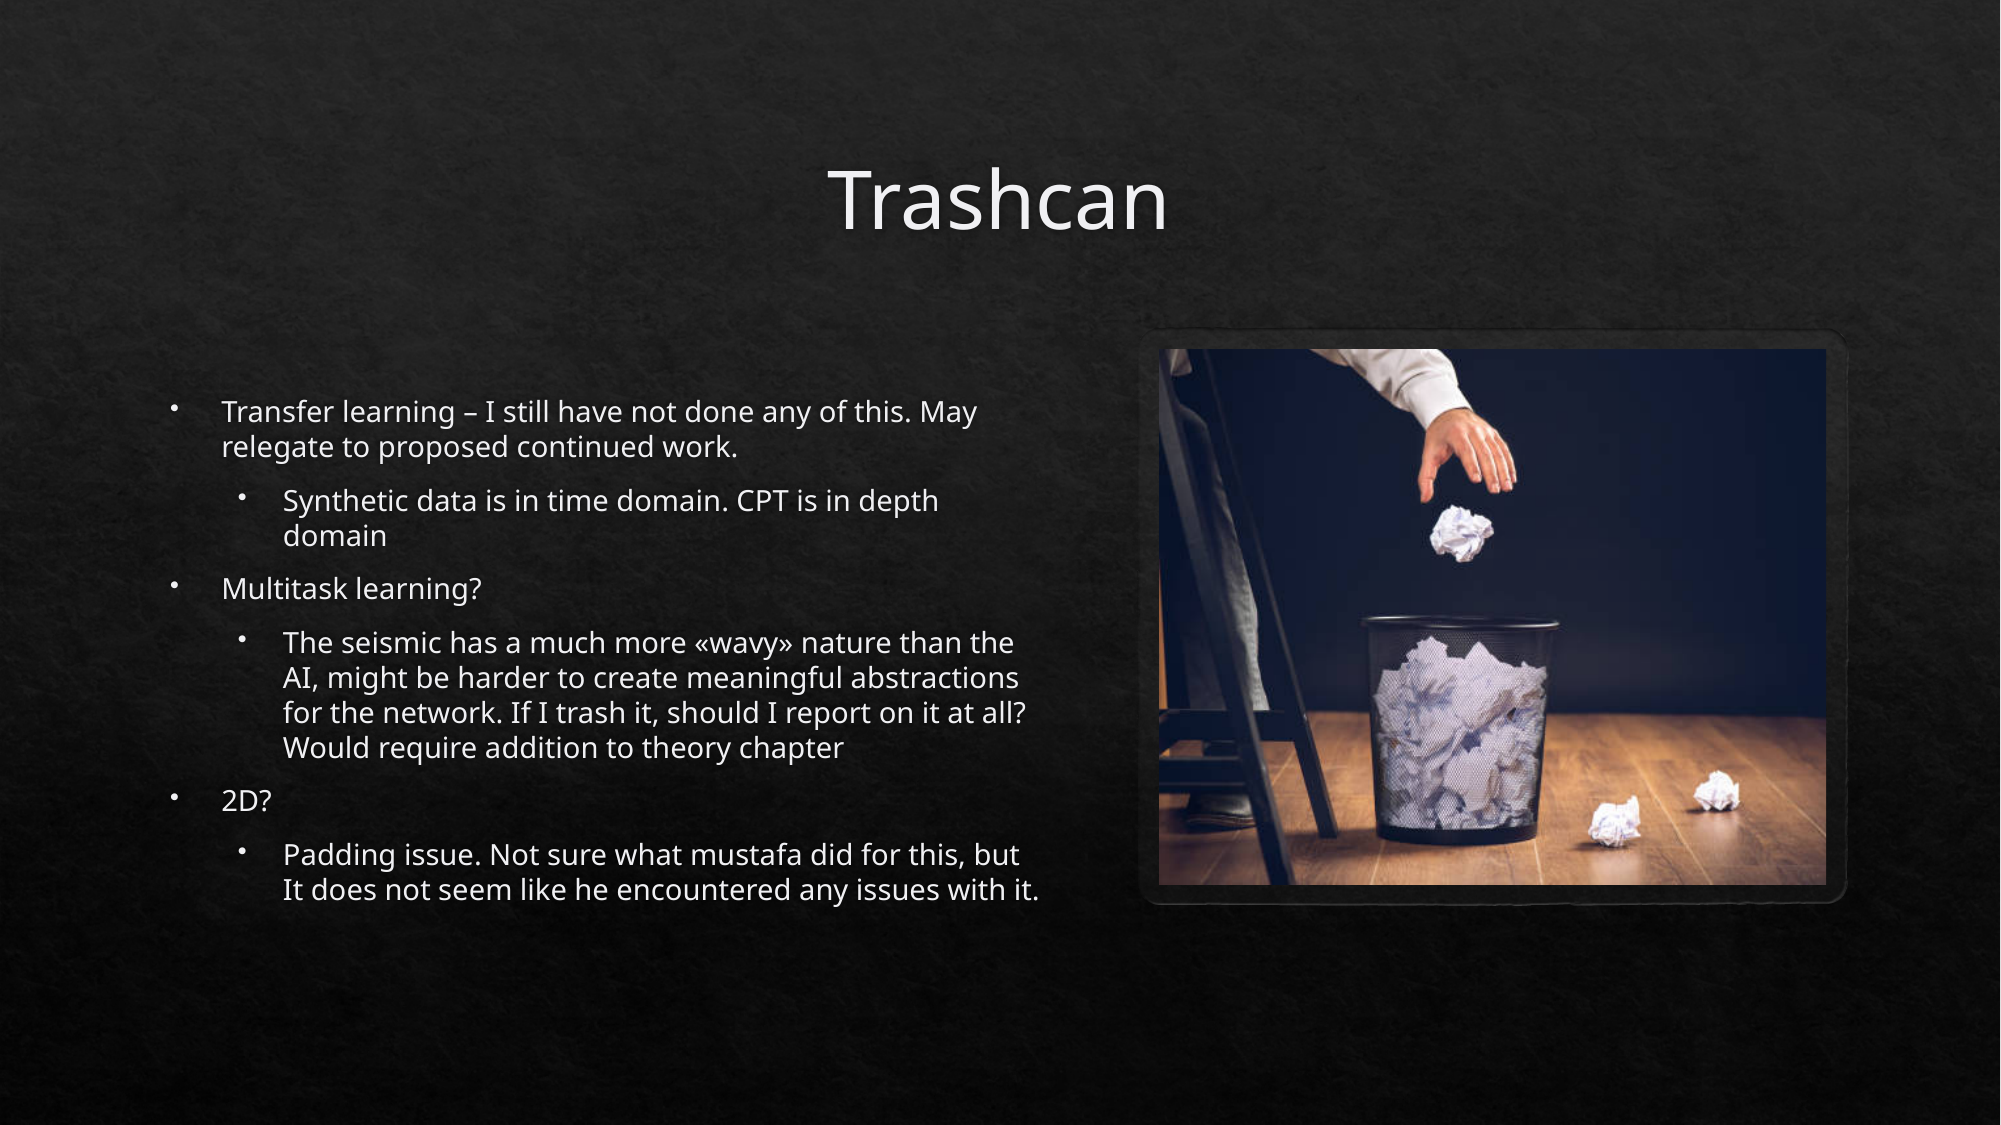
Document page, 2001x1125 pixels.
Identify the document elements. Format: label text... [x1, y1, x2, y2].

picture [1137, 327, 1849, 906]
text_box [0, 0, 2000, 1125]
title Trashcan [149, 99, 1849, 307]
list Transfer learning – I still have not done any of this. May relegate to proposed continued work. Synthetic data is in time domain. CPT is in depth domain Multitask learning? The seismic has a much more «wavy» nature than the AI, might be harder to create meaningful abstractions for the network. If I trash it, should I report on it at all? Would require addition to theory chapter 2D? Padding issue. Not sure what mustafa did for this, but It does not seem like he encountered any issues with it. [149, 349, 1060, 950]
